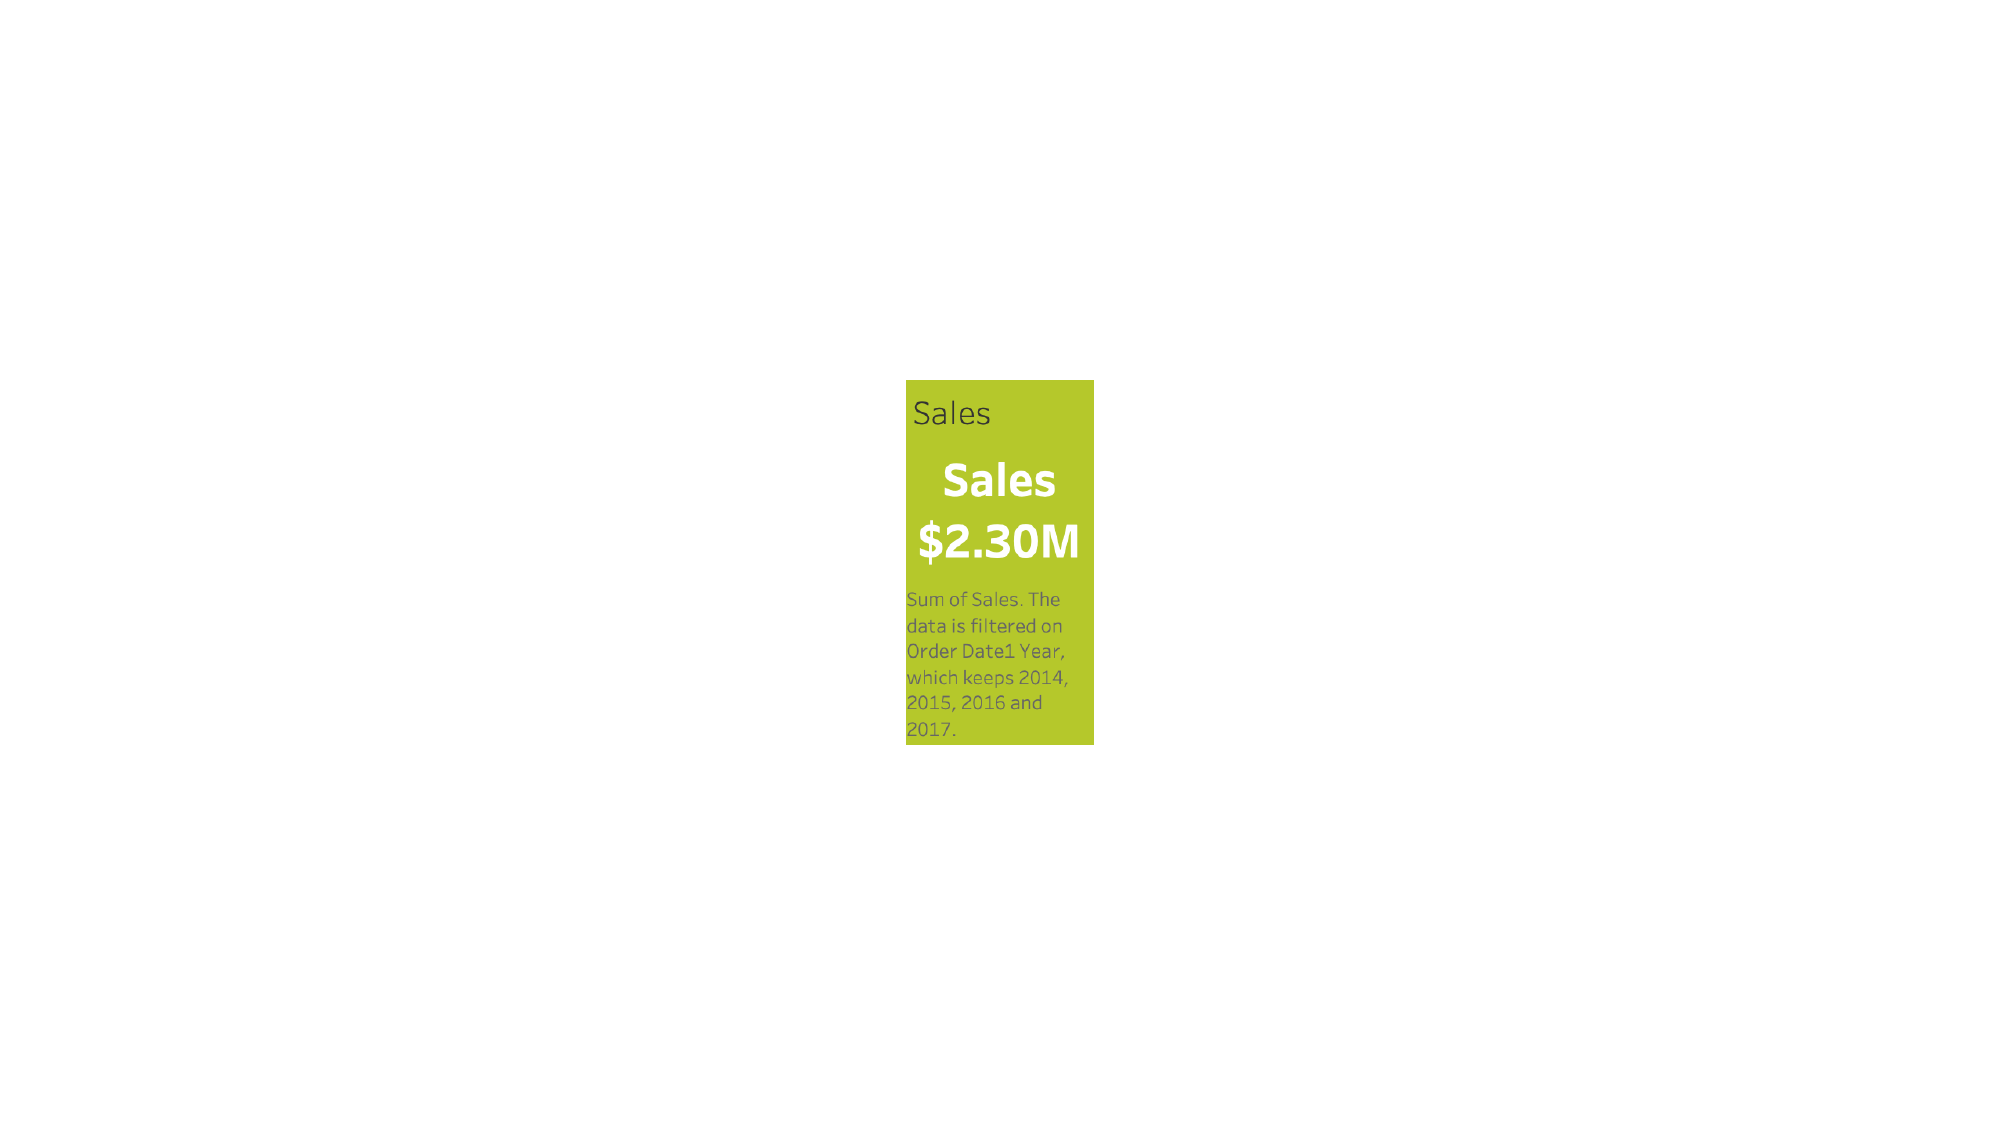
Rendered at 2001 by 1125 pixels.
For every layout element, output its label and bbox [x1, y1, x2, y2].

picture [906, 380, 1094, 745]
